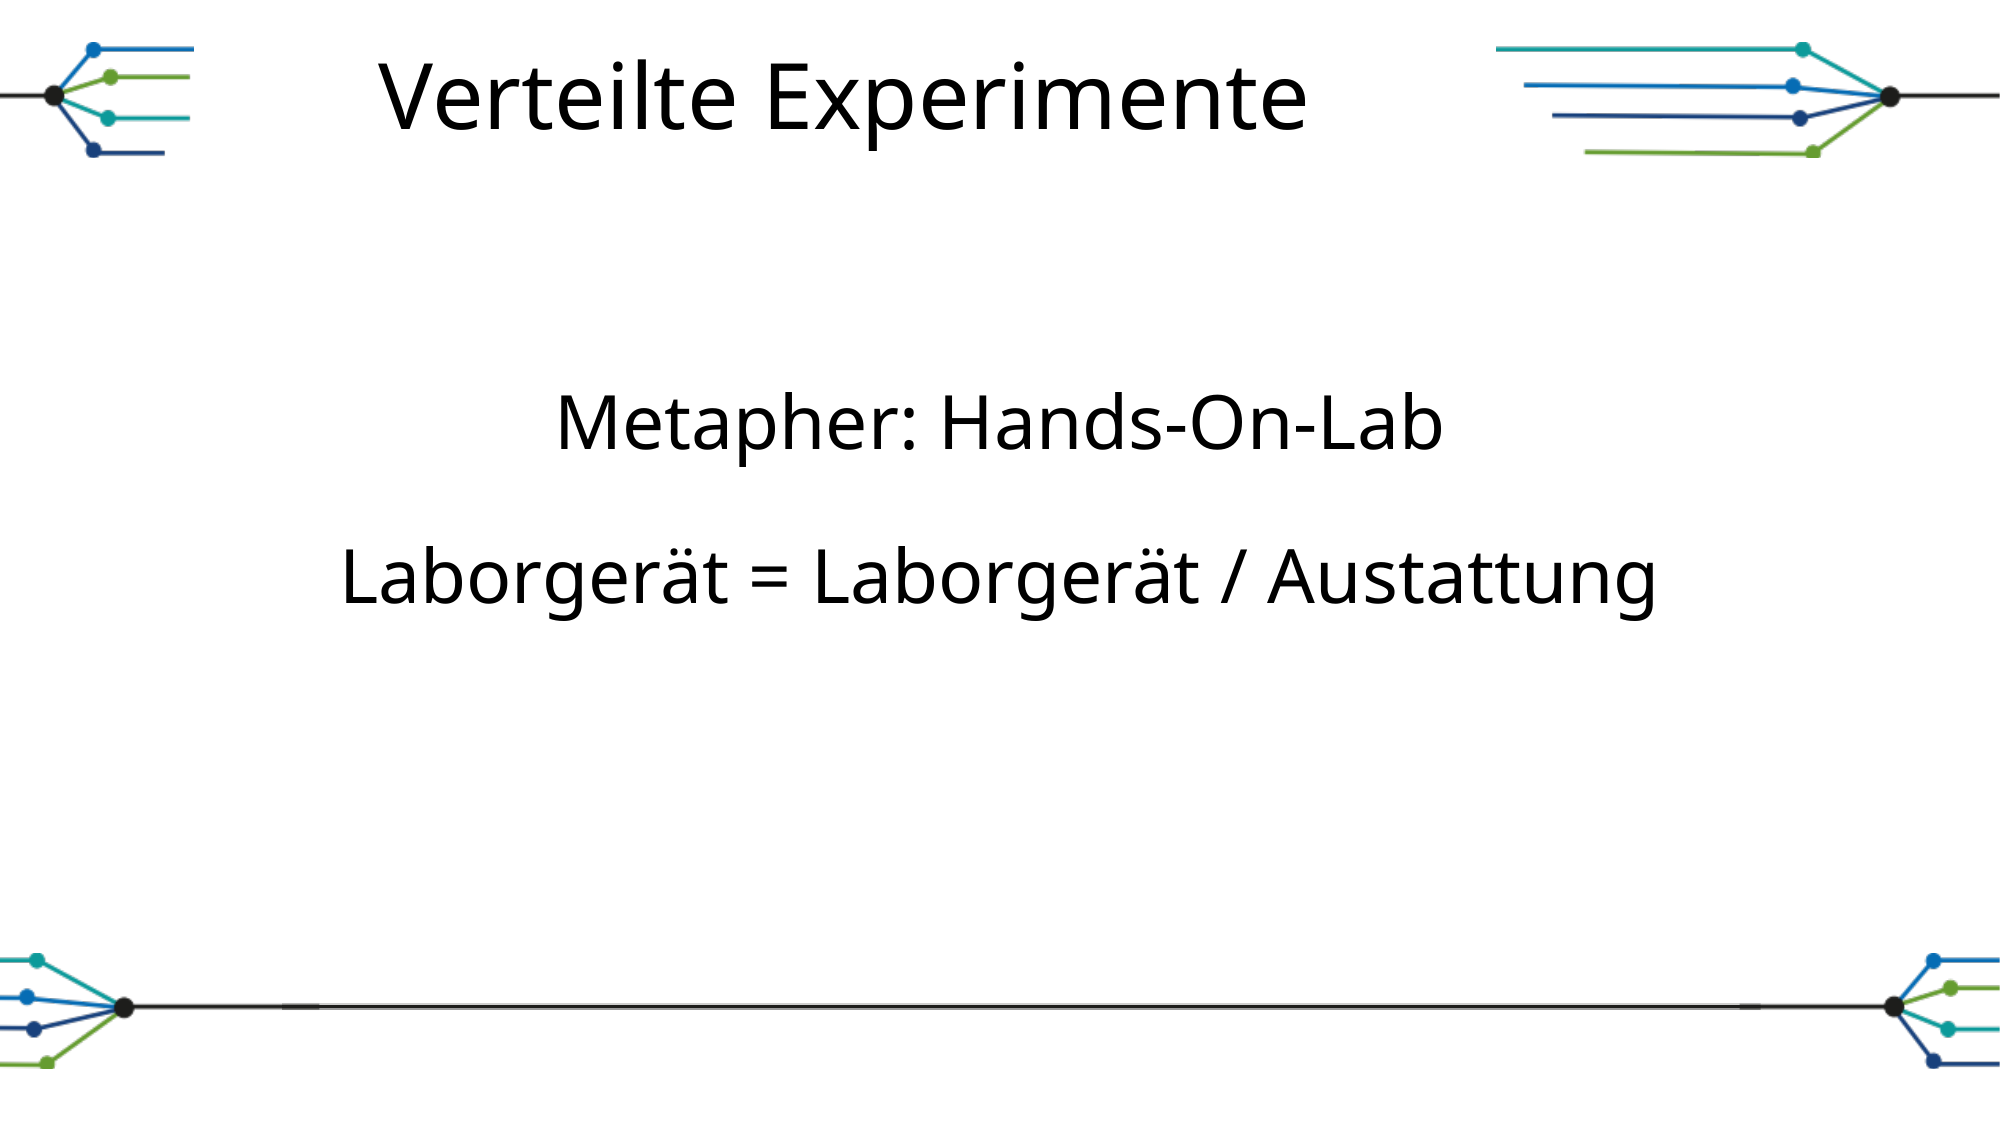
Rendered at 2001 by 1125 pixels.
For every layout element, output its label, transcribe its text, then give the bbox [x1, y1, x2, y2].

title Verteilte Experimente [193, 42, 1496, 158]
text_box Laborgerät = Laborgerät / Austattung [137, 204, 1863, 954]
